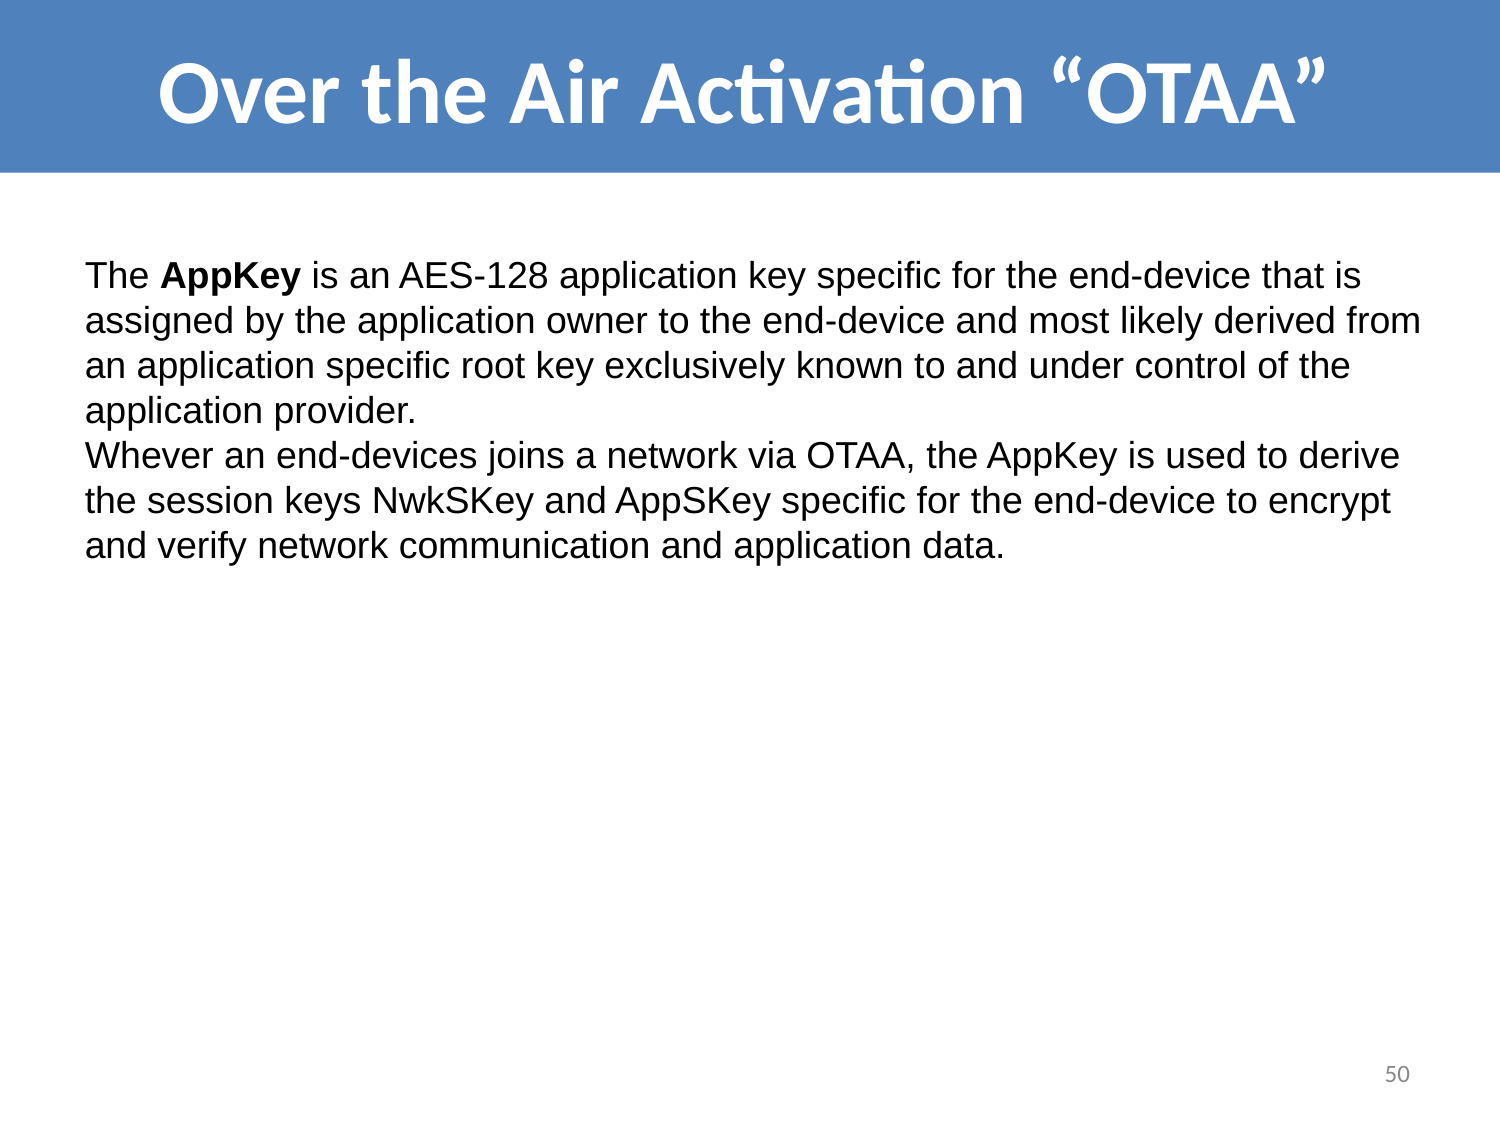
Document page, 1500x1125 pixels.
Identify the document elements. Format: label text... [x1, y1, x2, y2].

slide_number 50 [1074, 1042, 1425, 1103]
text_box The AppKey is an AES-128 application key specific for the end-device that is assigned by the application owner to the end-device and most likely derived from an application specific root key exclusively known to and under control of the application provider. Whever an end-devices joins a network via OTAA, the AppKey is used to derive the session keys NwkSKey and AppSKey specific for the end-device to encrypt and verify network communication and application data. [69, 243, 1442, 574]
title Over the Air Activation “OTAA” [41, 0, 1471, 173]
text_box [0, 0, 1500, 175]
